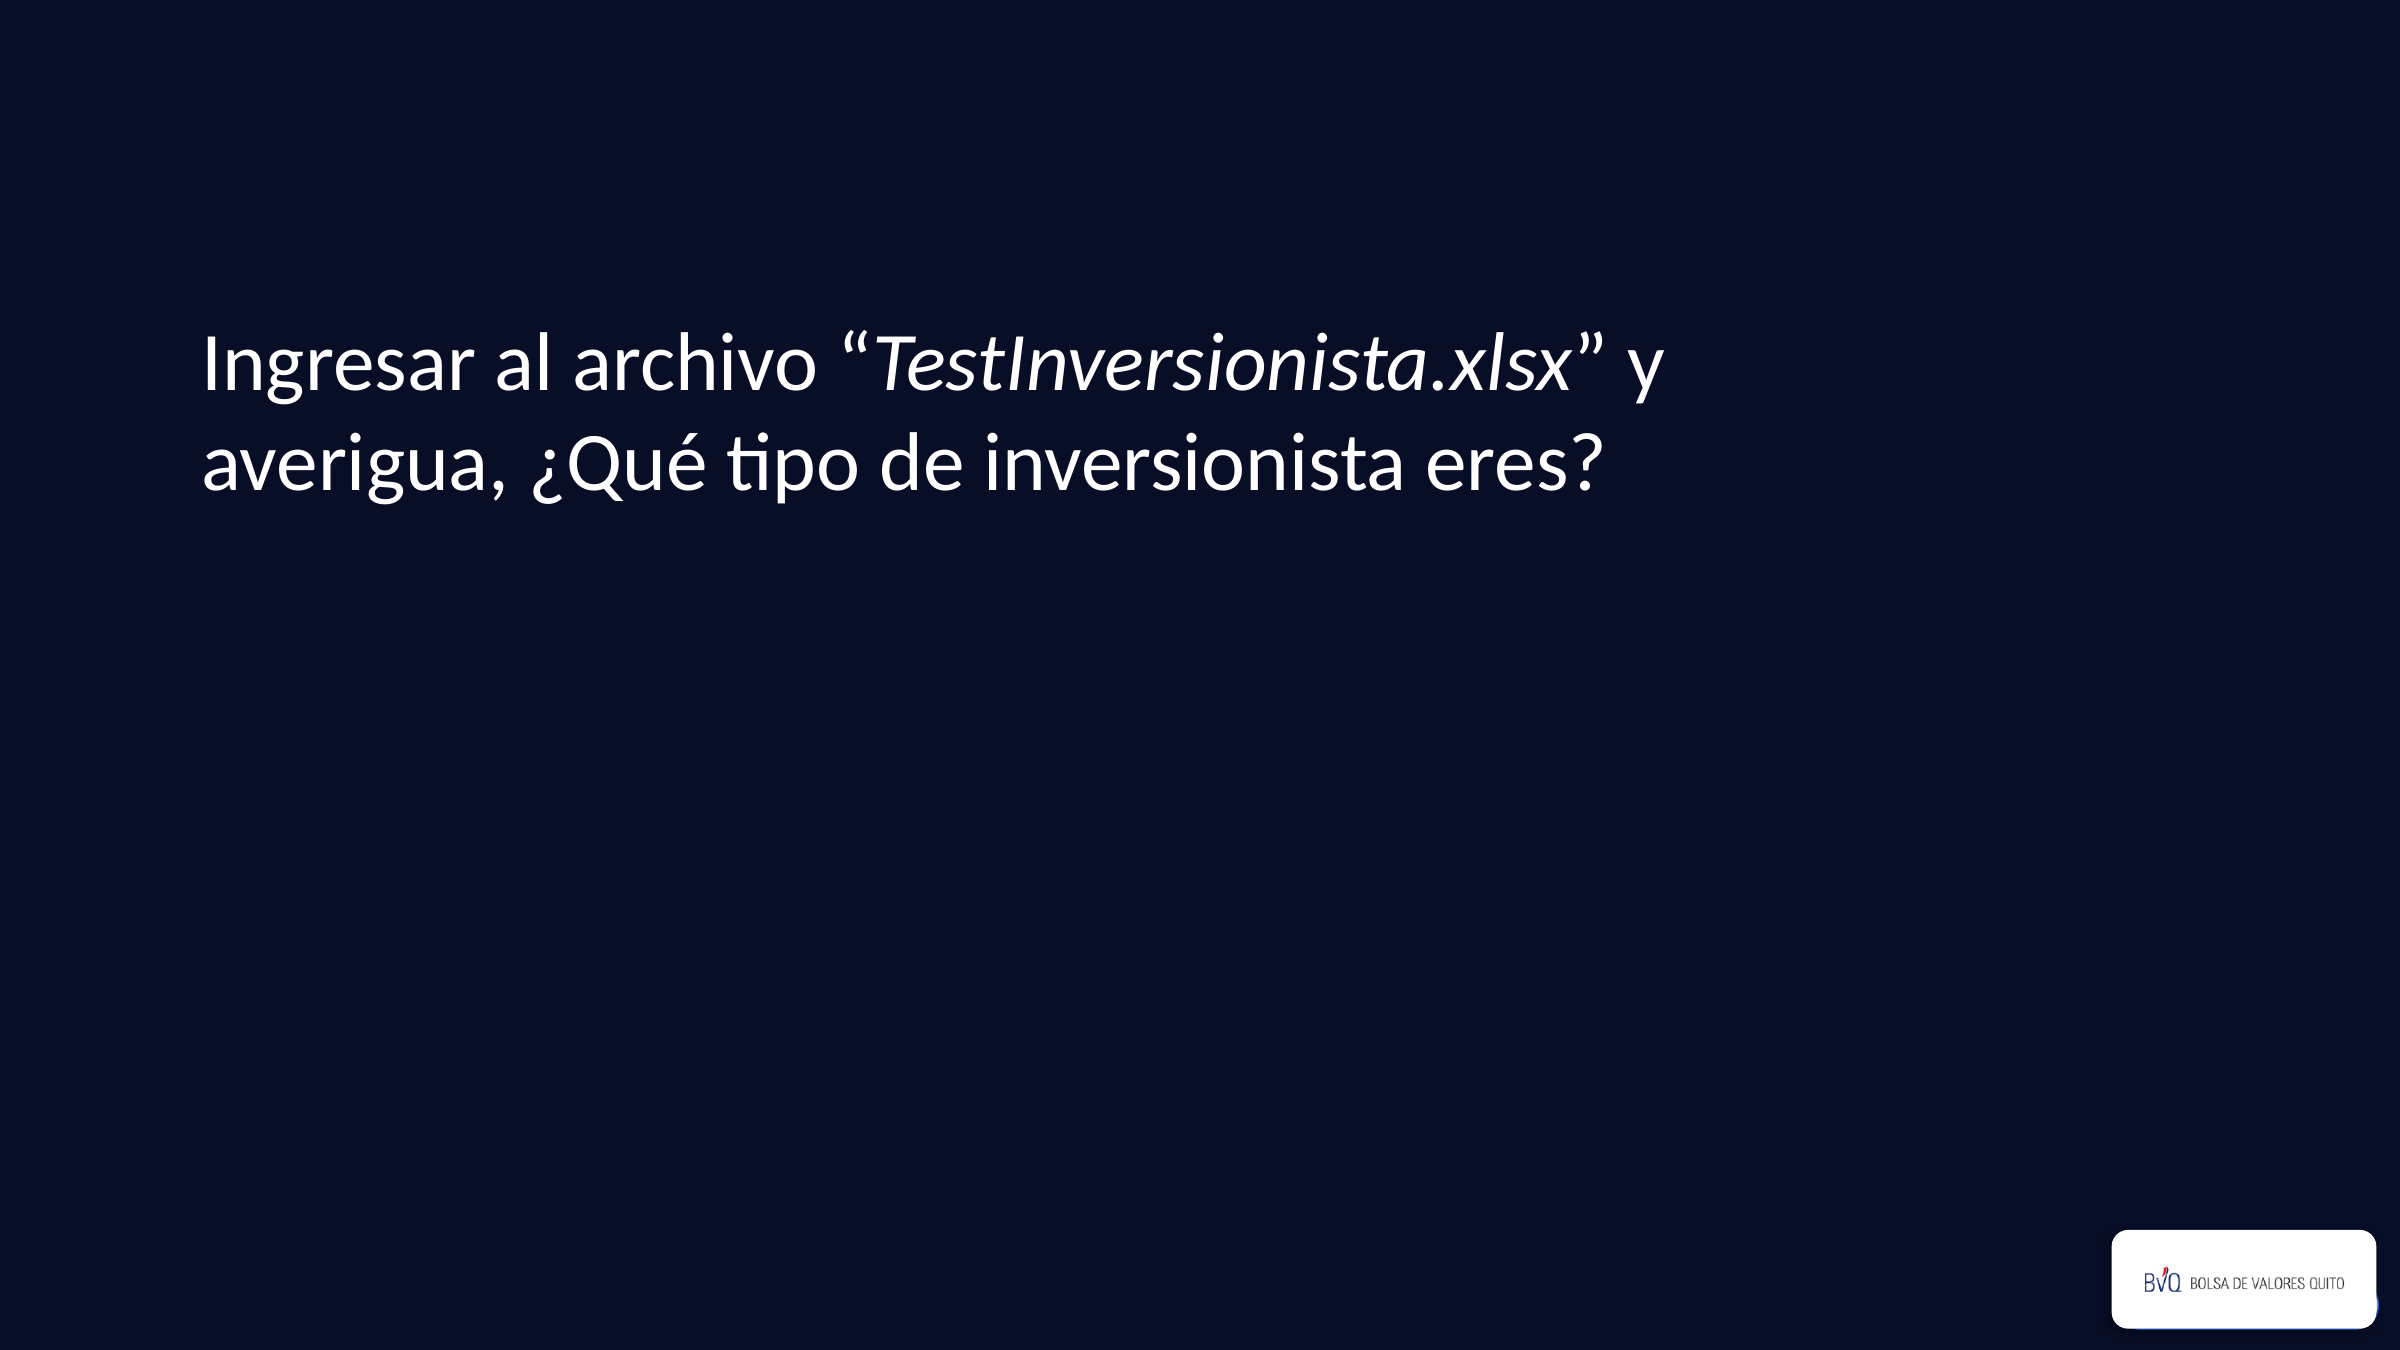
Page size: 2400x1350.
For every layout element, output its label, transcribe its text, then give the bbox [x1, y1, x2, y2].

text_box Ingresar al archivo “TestInversionista.xlsx” y averigua, ¿Qué tipo de inversionista eres? [186, 299, 1840, 515]
picture [2106, 1229, 2389, 1339]
